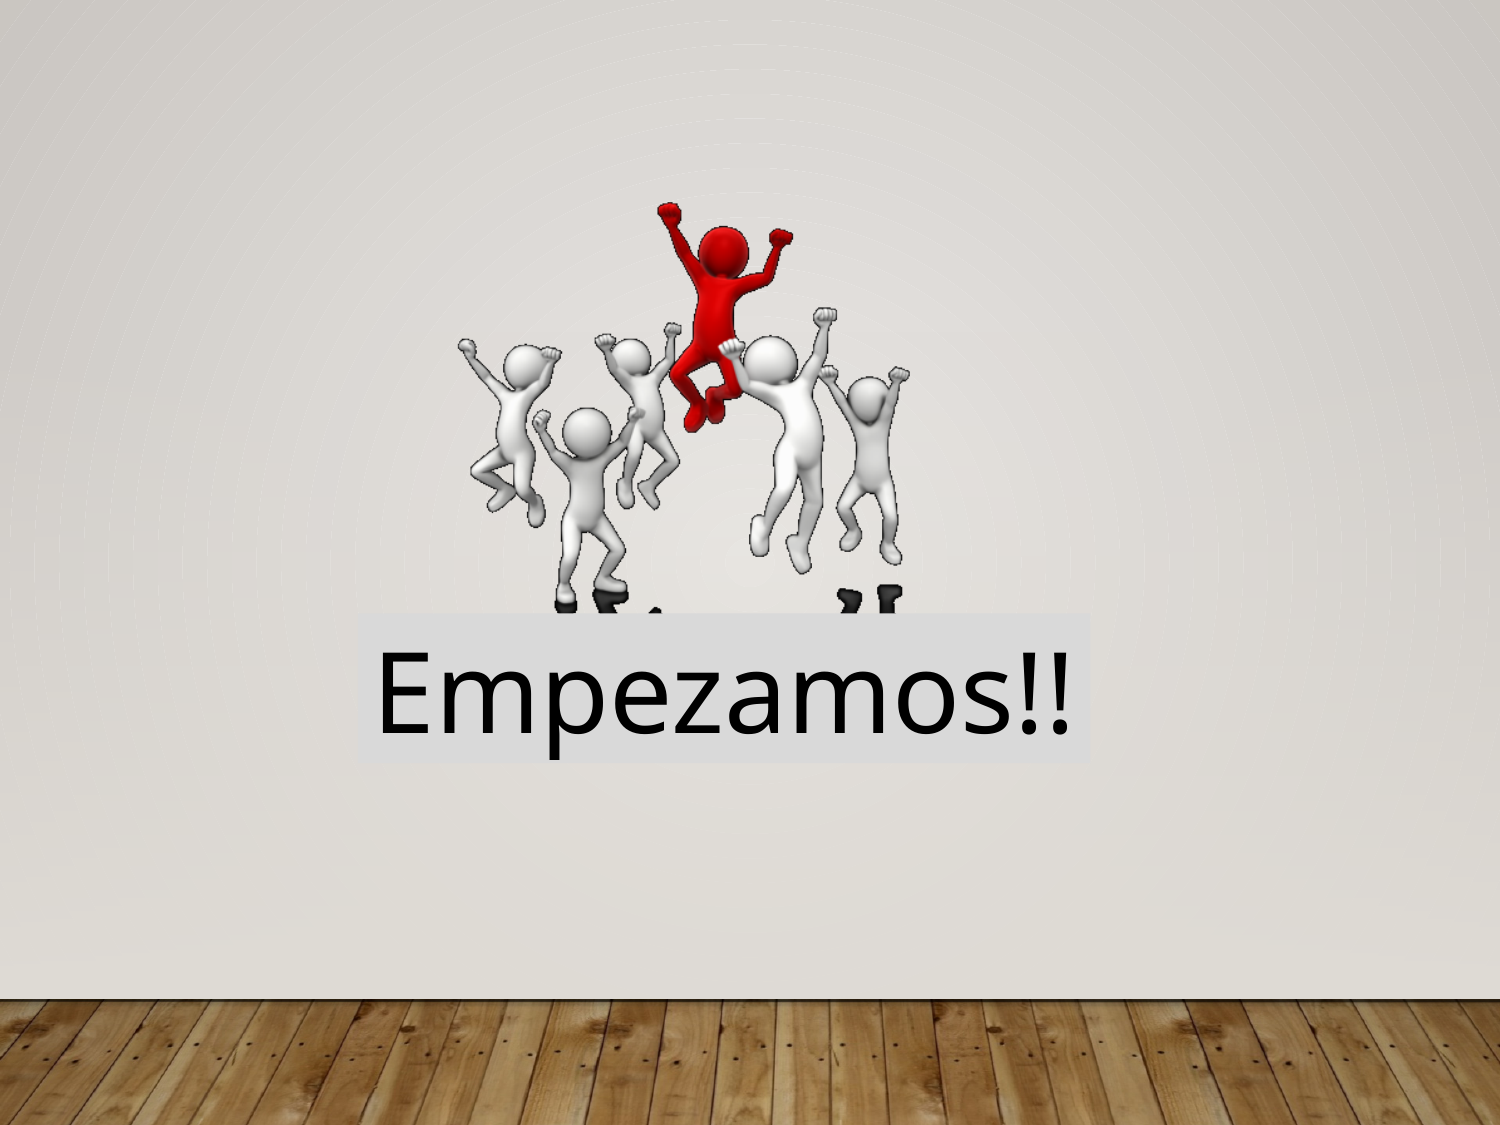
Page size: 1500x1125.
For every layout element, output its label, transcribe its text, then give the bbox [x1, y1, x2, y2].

picture [438, 195, 940, 651]
text_box Empezamos!! [357, 613, 1091, 764]
picture [0, 999, 1500, 1125]
